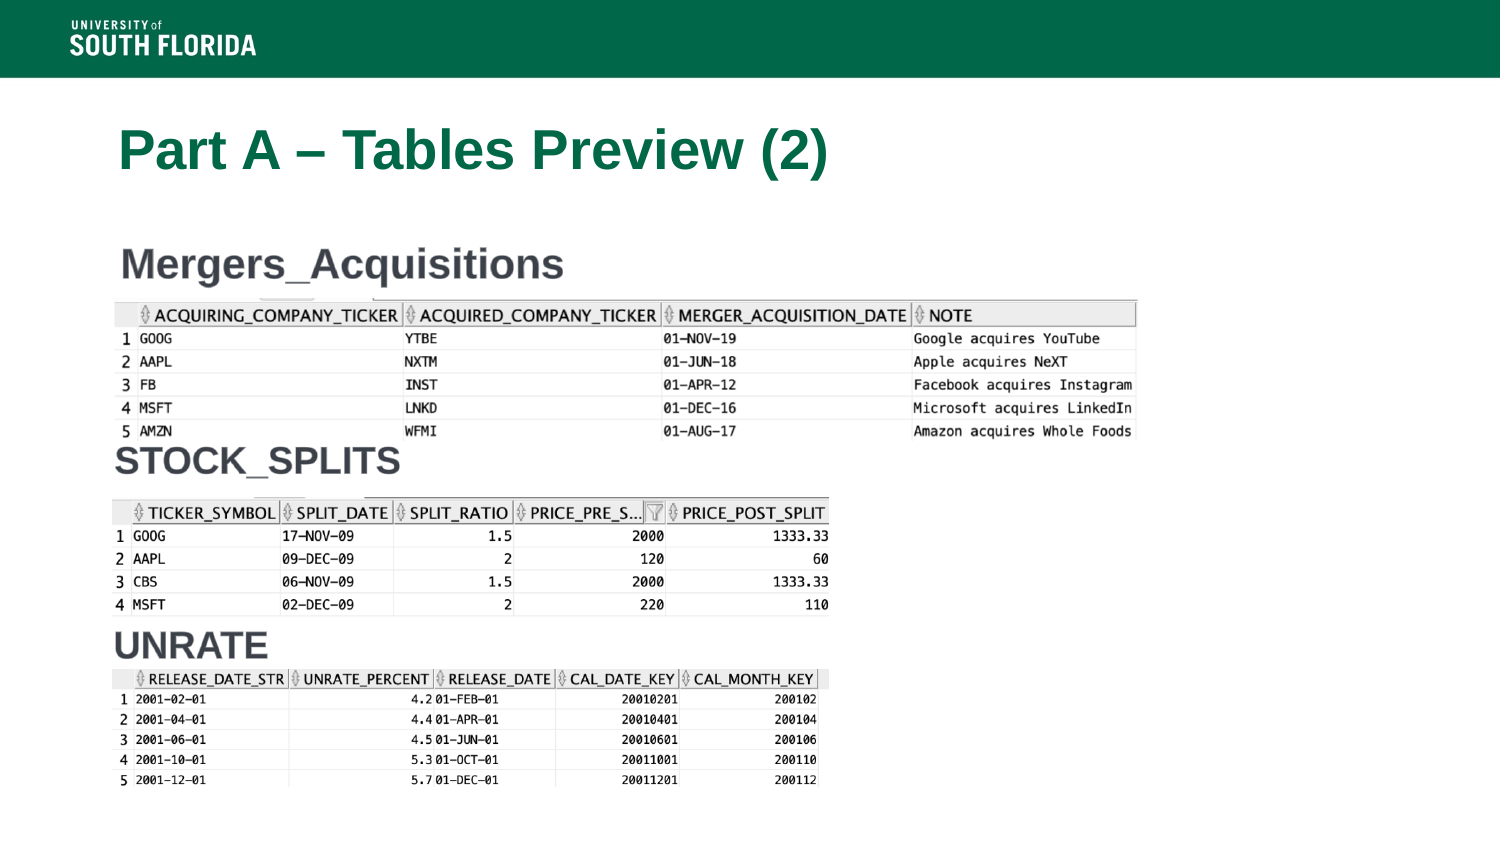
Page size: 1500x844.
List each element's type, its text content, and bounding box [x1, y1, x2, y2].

picture [0, 0, 1500, 844]
title Part A – Tables Preview (2) [103, 94, 1397, 208]
